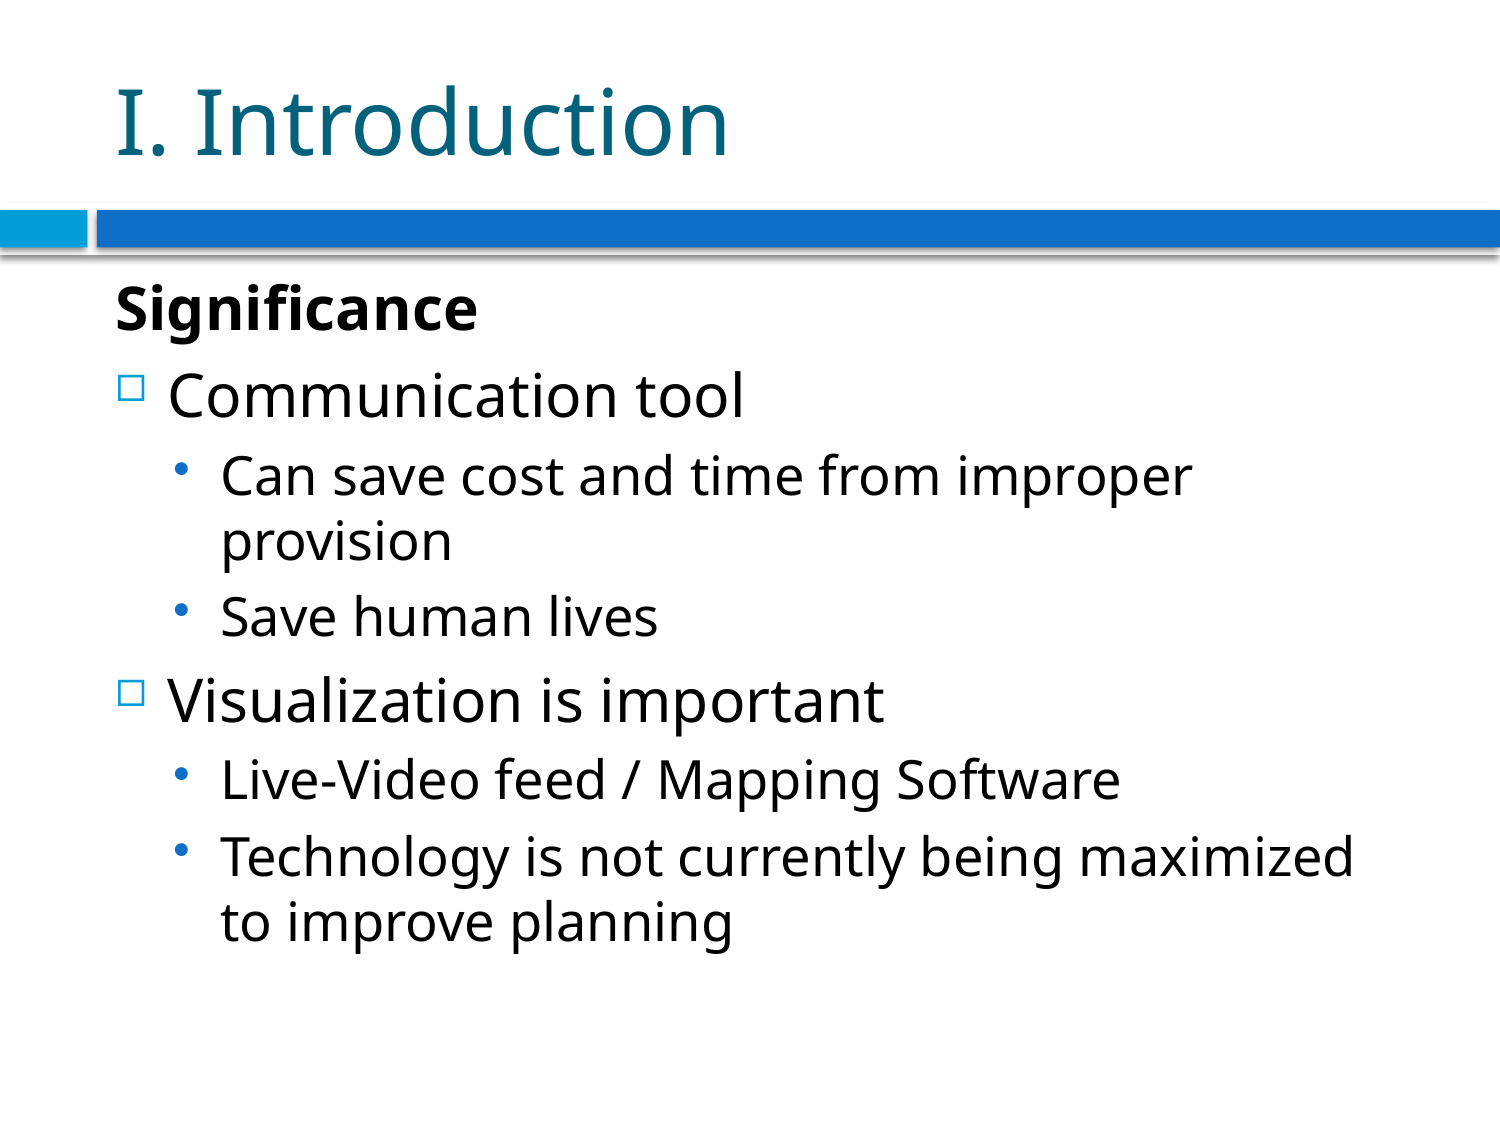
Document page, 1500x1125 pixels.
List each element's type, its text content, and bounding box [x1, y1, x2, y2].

list Significance Communication tool Can save cost and time from improper provision Save human lives Visualization is important Live-Video feed / Mapping Software Technology is not currently being maximized to improve planning [100, 262, 1438, 1000]
title I. Introduction [100, 37, 1438, 200]
